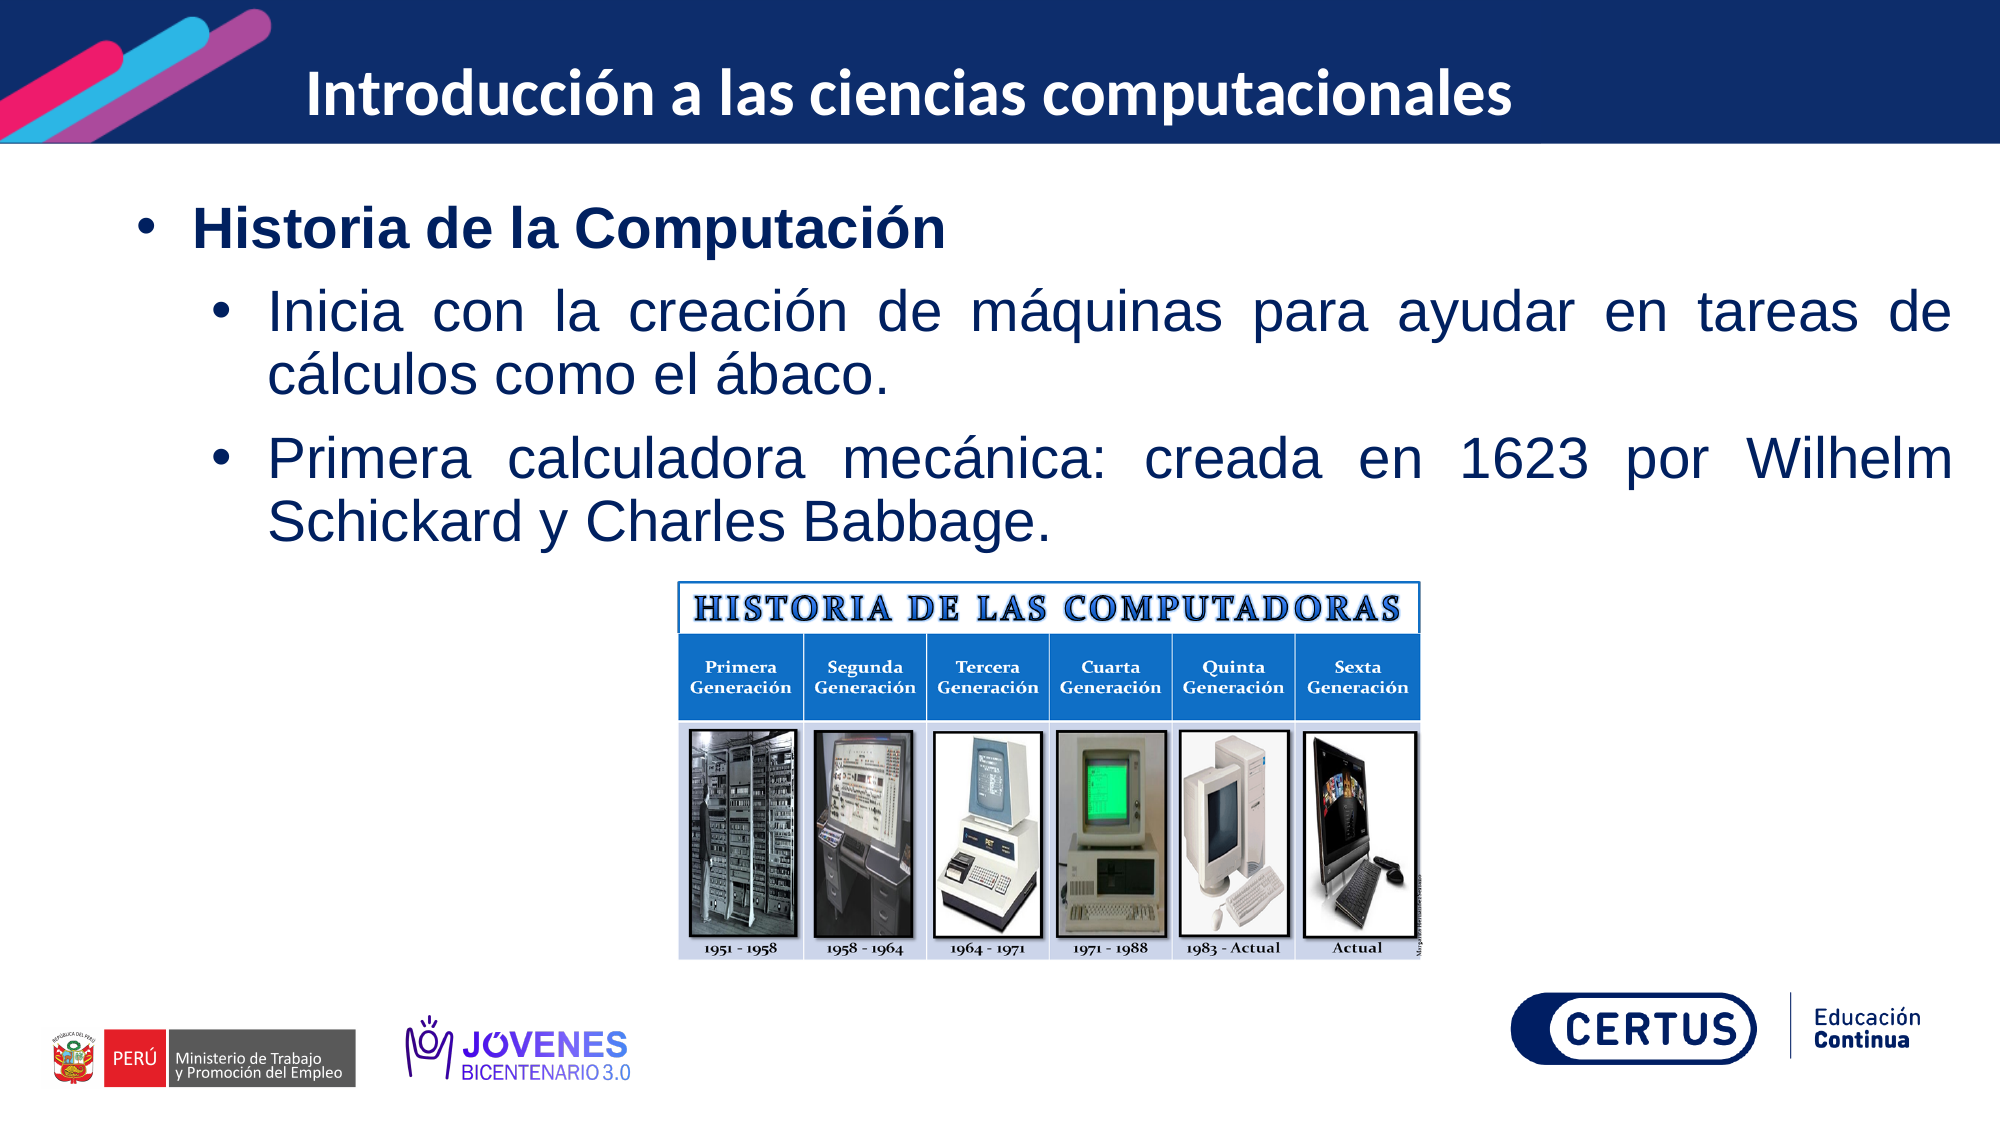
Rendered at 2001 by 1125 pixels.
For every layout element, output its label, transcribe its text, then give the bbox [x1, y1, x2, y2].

picture [669, 573, 1431, 966]
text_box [41, 986, 632, 1115]
picture [0, 0, 1541, 144]
list Historia de la Computación Inicia con la creación de máquinas para ayudar en tareas de cálculos como el ábaco. Primera calculadora mecánica: creada en 1623 por Wilhelm Schickard y Charles Babbage. [102, 190, 1971, 919]
picture [1503, 964, 1959, 1103]
title Introducción a las ciencias computacionales [290, 22, 1901, 144]
